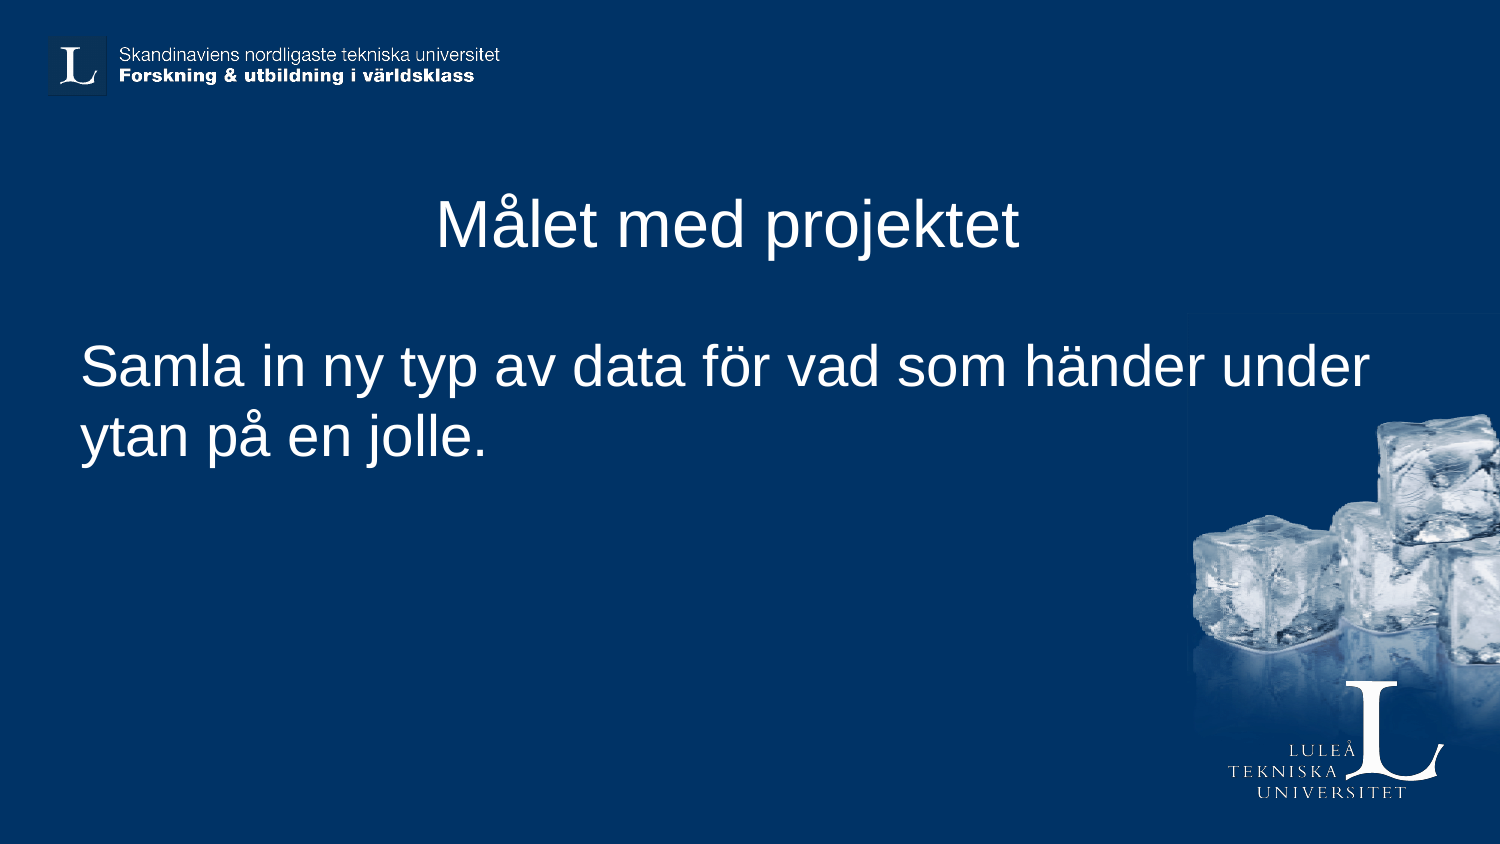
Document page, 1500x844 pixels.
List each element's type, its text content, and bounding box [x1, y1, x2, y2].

picture [1187, 313, 1500, 844]
title Målet med projektet [53, 150, 1404, 291]
picture [0, 0, 599, 187]
list Samla in ny typ av data för vad som händer under ytan på en jolle. [64, 313, 1390, 798]
